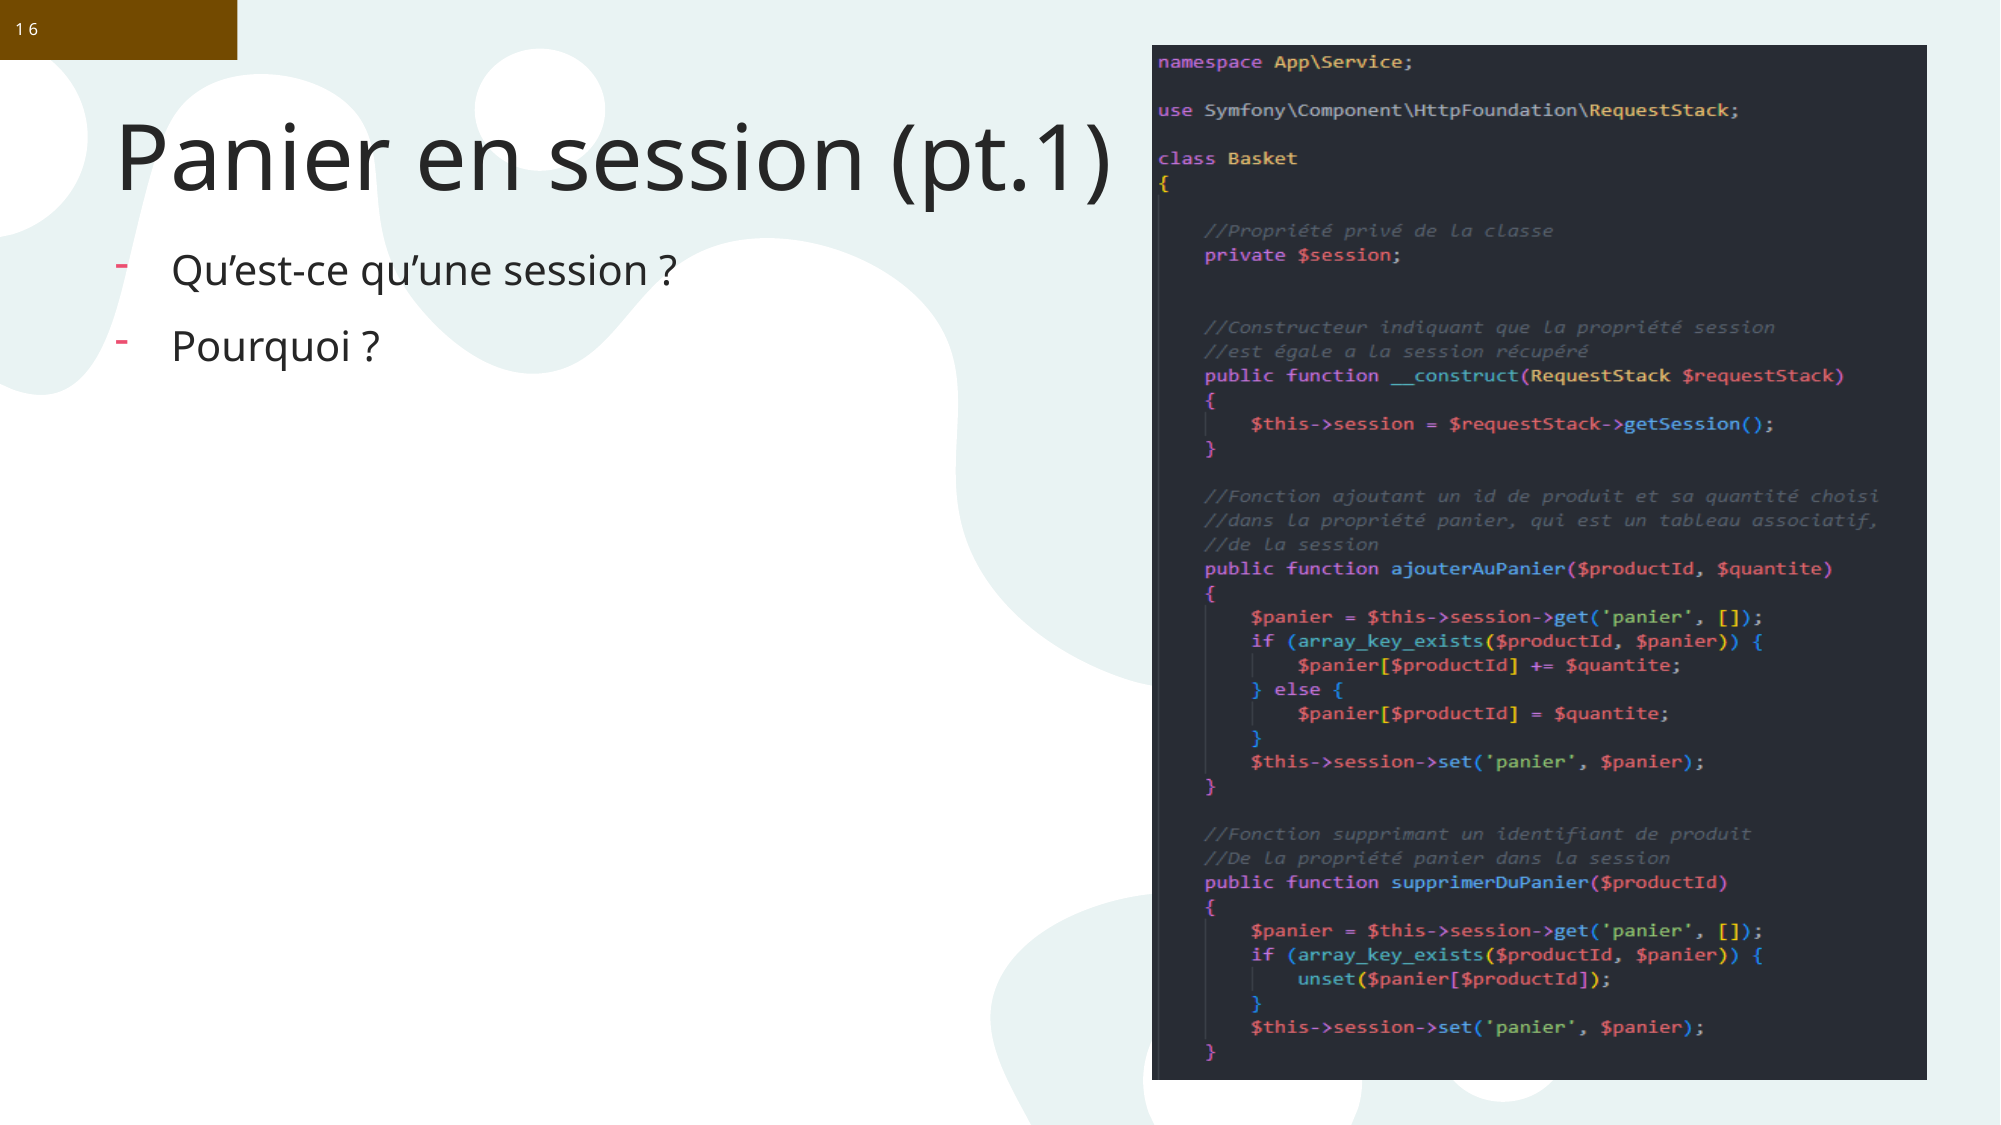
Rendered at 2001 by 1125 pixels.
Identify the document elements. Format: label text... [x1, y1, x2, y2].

slide_number 16 [0, 0, 238, 60]
title Panier en session (pt.1) [99, 91, 1152, 231]
list Qu’est-ce qu’une session ? Pourquoi ? [99, 231, 1152, 894]
picture [1152, 45, 1927, 1080]
